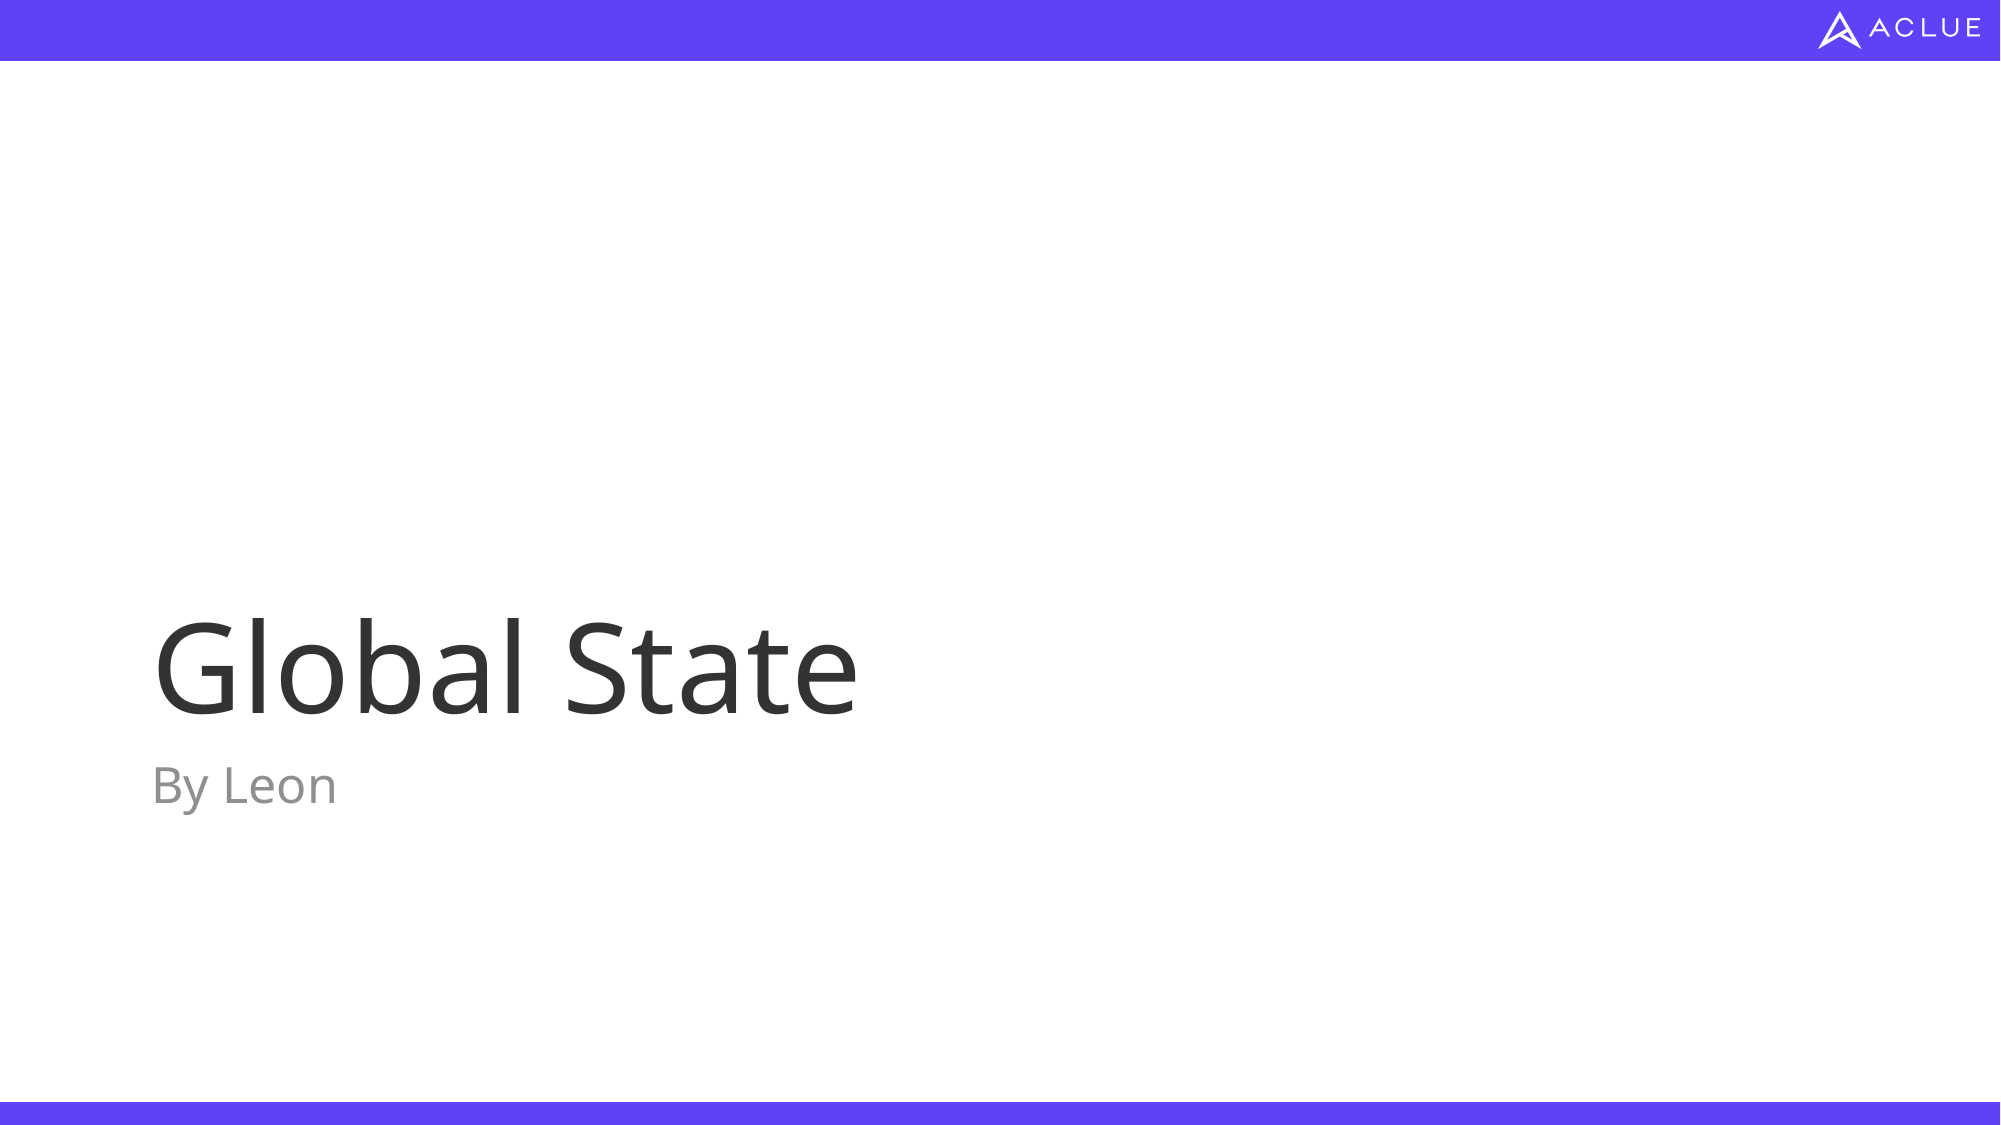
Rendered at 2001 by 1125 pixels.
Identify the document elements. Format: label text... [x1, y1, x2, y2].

picture [1818, 11, 1980, 49]
title Global State [136, 280, 1862, 749]
list By Leon [136, 752, 1862, 999]
